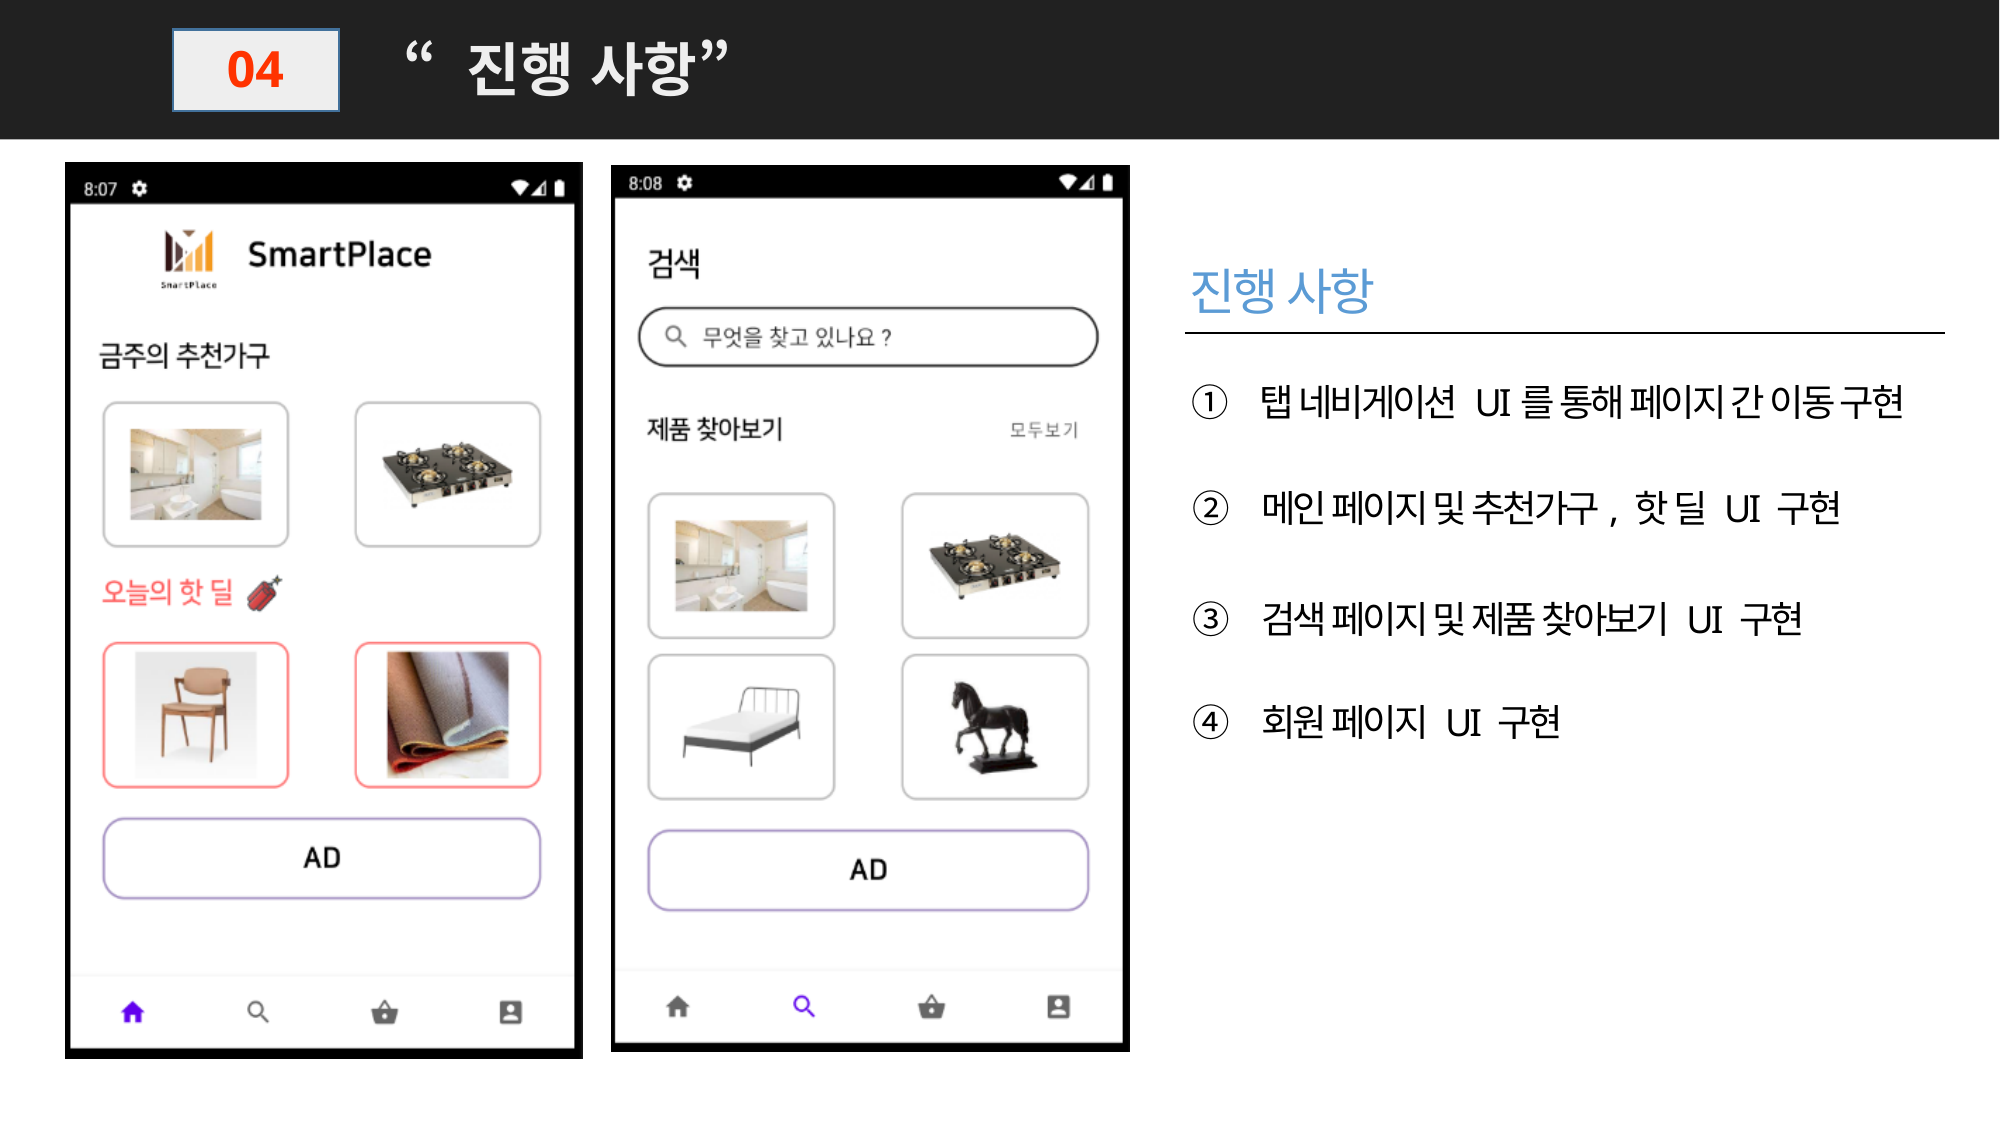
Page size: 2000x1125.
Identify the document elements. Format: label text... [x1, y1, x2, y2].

picture [610, 165, 1130, 1052]
text_box [0, 0, 2000, 140]
text_box 진행 사항 [1174, 222, 2000, 306]
text_box ② 메인 페이지 및 추천가구, 핫 딜 UI 구현 [1177, 454, 1950, 565]
text_box ③ 검색 페이지 및 제품 찾아보기 UI 구현 [1177, 565, 1950, 668]
picture [64, 161, 583, 1059]
text_box ① 탭 네비게이션 UI를 통해 페이지 간 이동 구현 [1176, 349, 1955, 444]
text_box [172, 28, 340, 112]
text_box “ 진행 사항” [388, 25, 1411, 112]
text_box ④ 회원 페이지 UI 구현 [1177, 668, 1950, 792]
